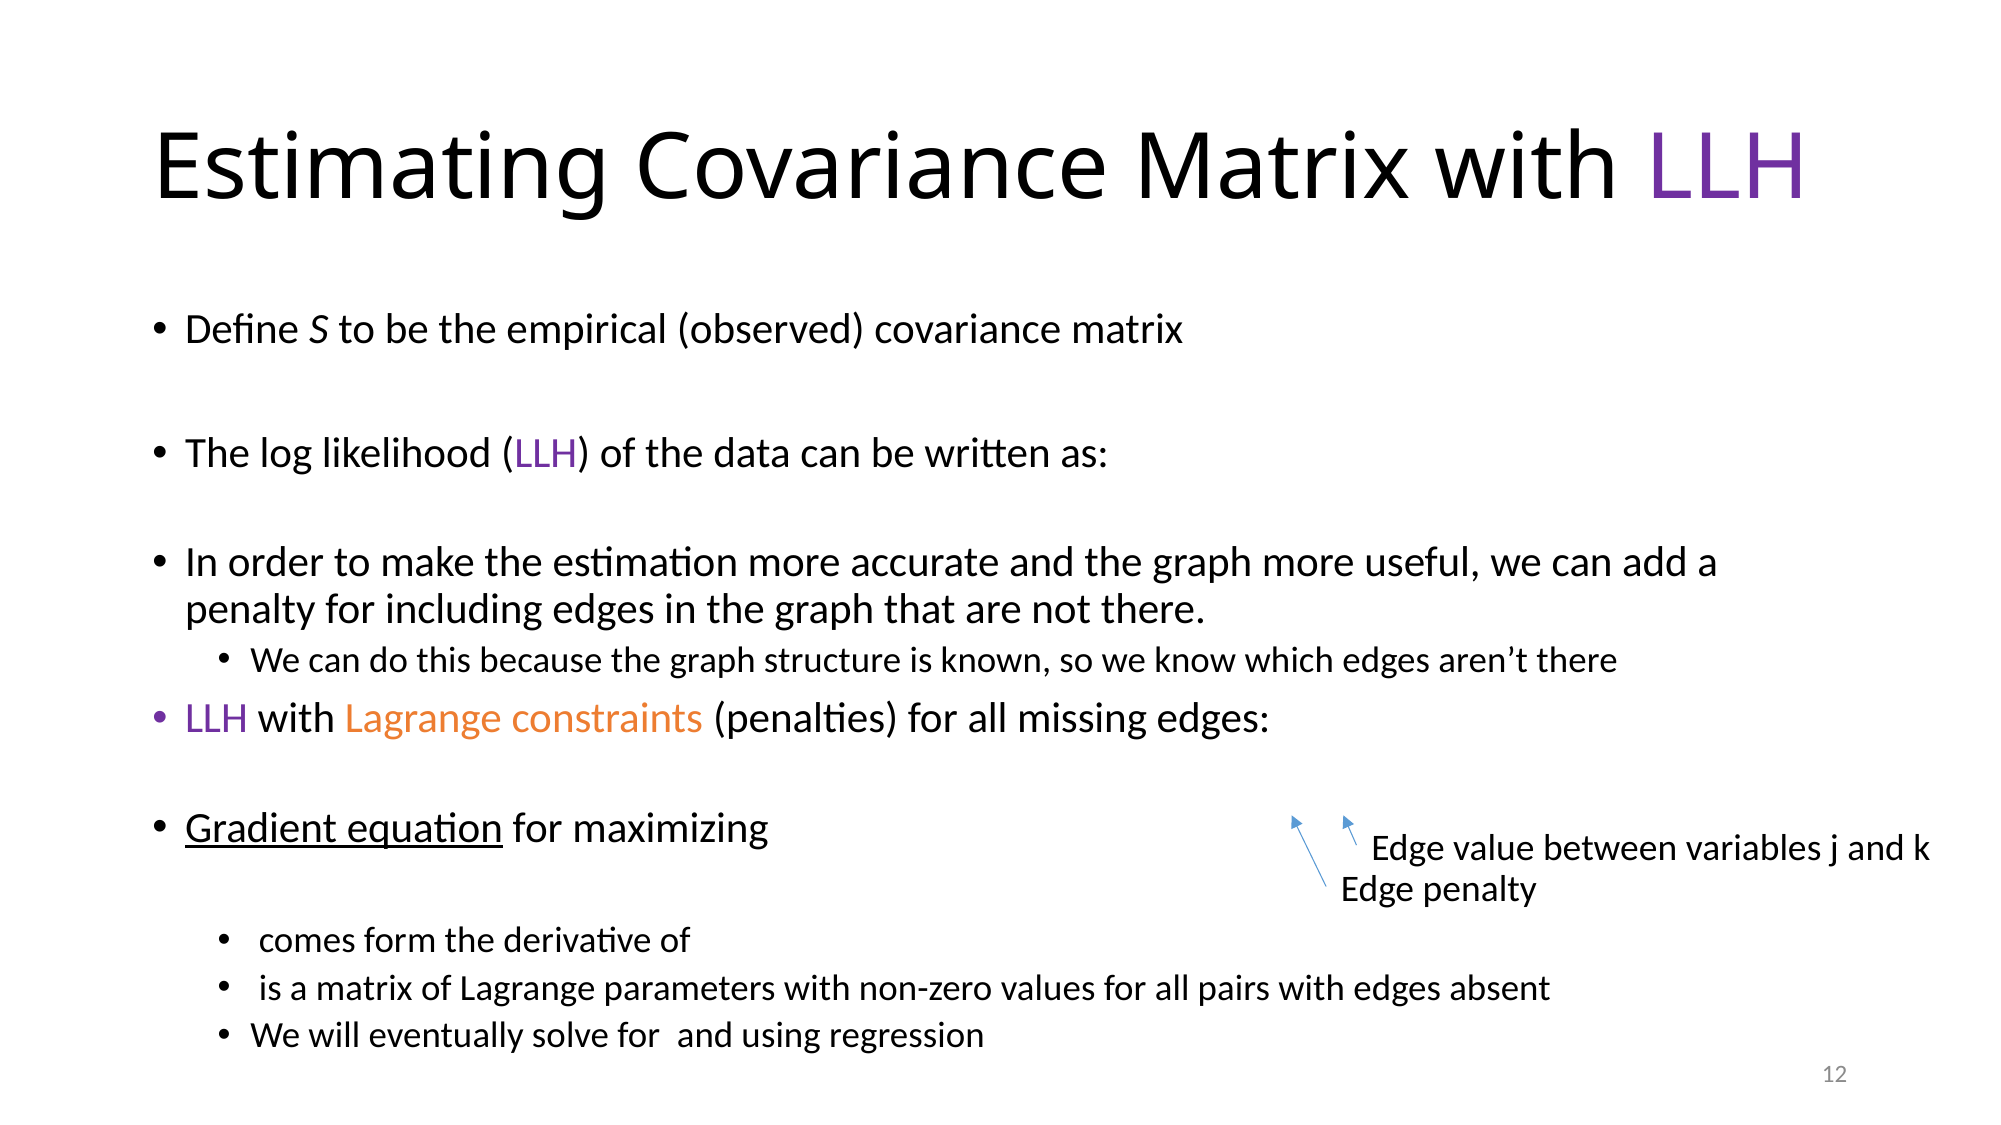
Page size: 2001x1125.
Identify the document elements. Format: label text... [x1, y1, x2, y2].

text_box Edge penalty [1326, 856, 1583, 917]
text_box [1291, 815, 1327, 887]
text_box Edge value between variables j and k [1356, 815, 1975, 875]
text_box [1343, 815, 1357, 846]
slide_number 12 [1412, 1042, 1863, 1103]
title Estimating Covariance Matrix with LLH [137, 59, 1863, 278]
